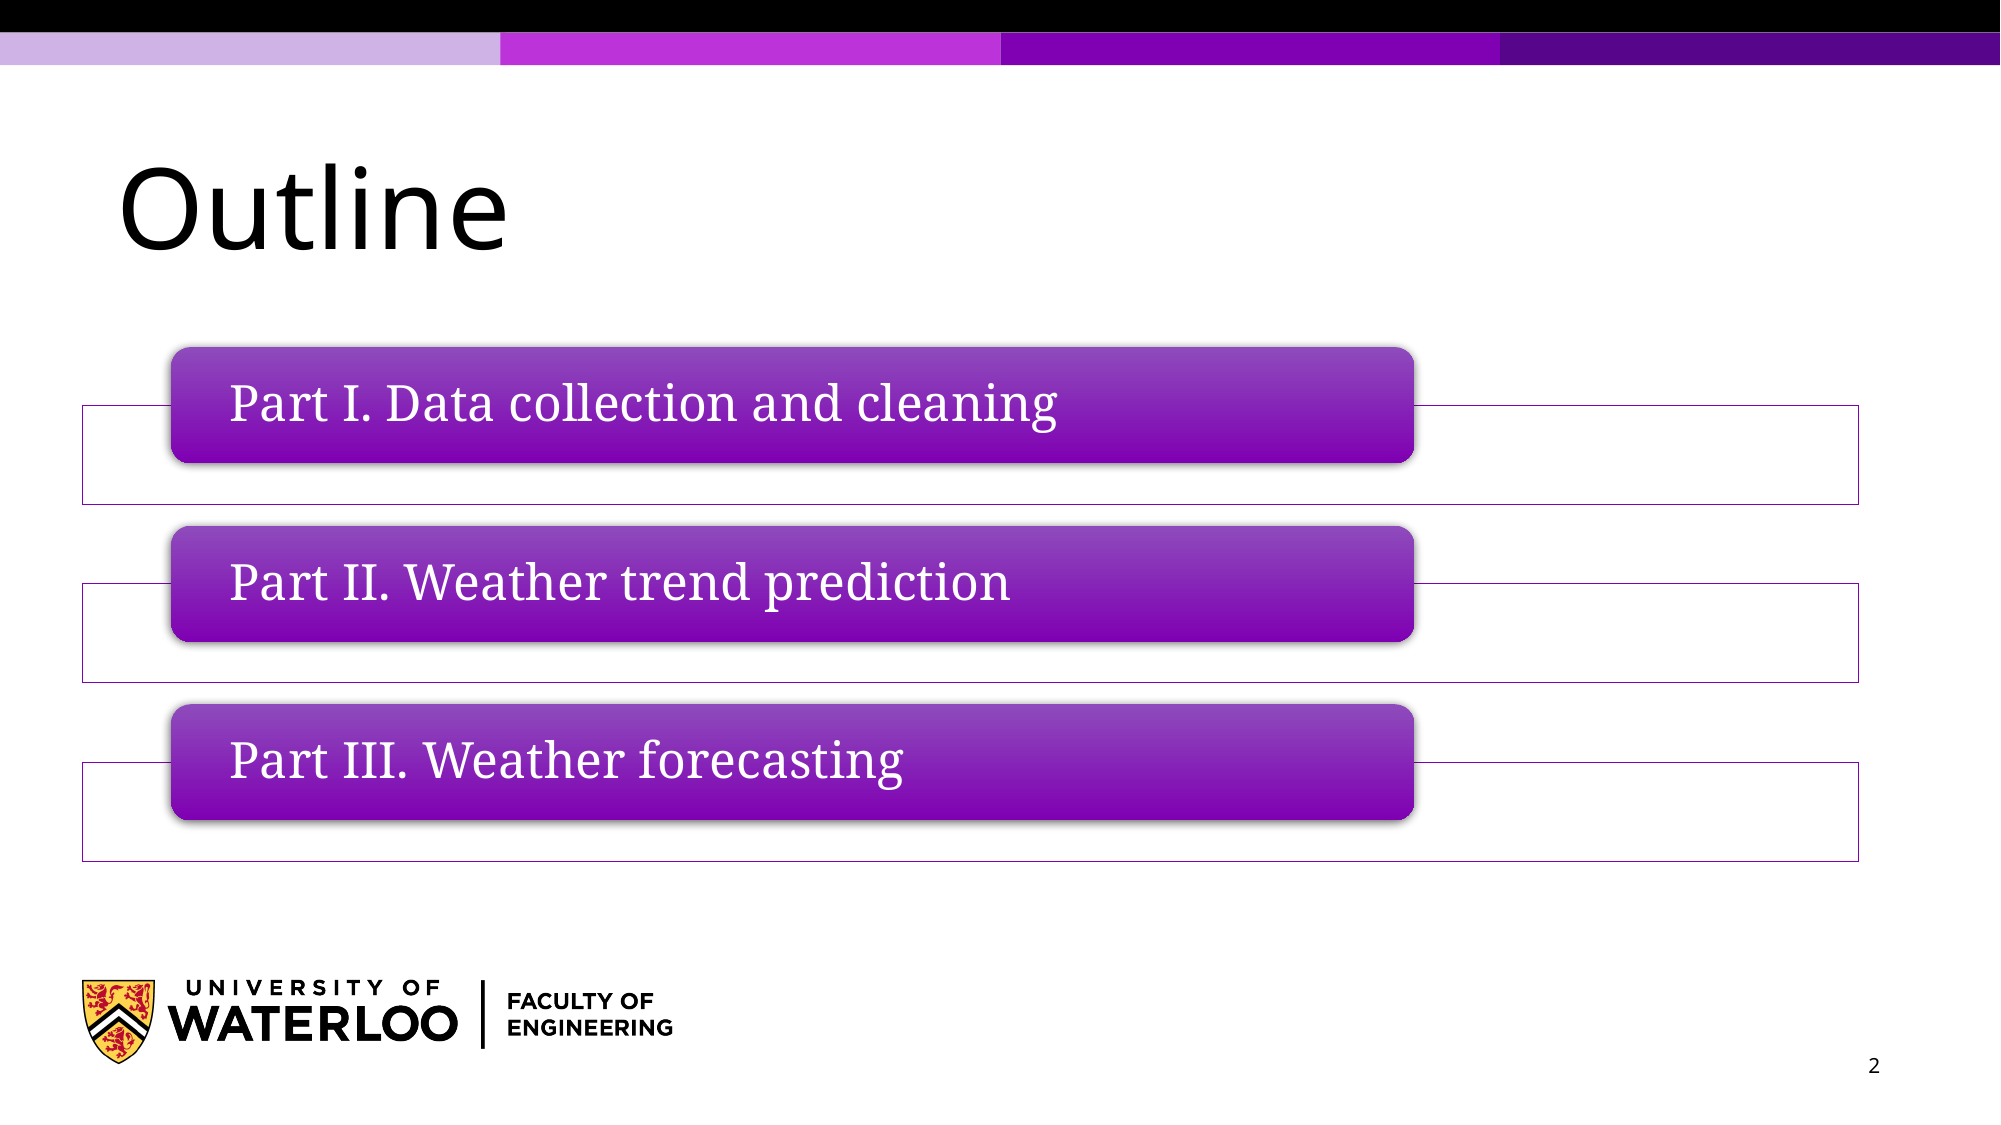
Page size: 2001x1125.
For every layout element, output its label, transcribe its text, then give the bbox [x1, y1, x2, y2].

title Outline [115, 38, 1016, 281]
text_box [82, 346, 1859, 863]
picture [1, 918, 751, 1125]
slide_number 2 [1828, 1046, 1920, 1088]
